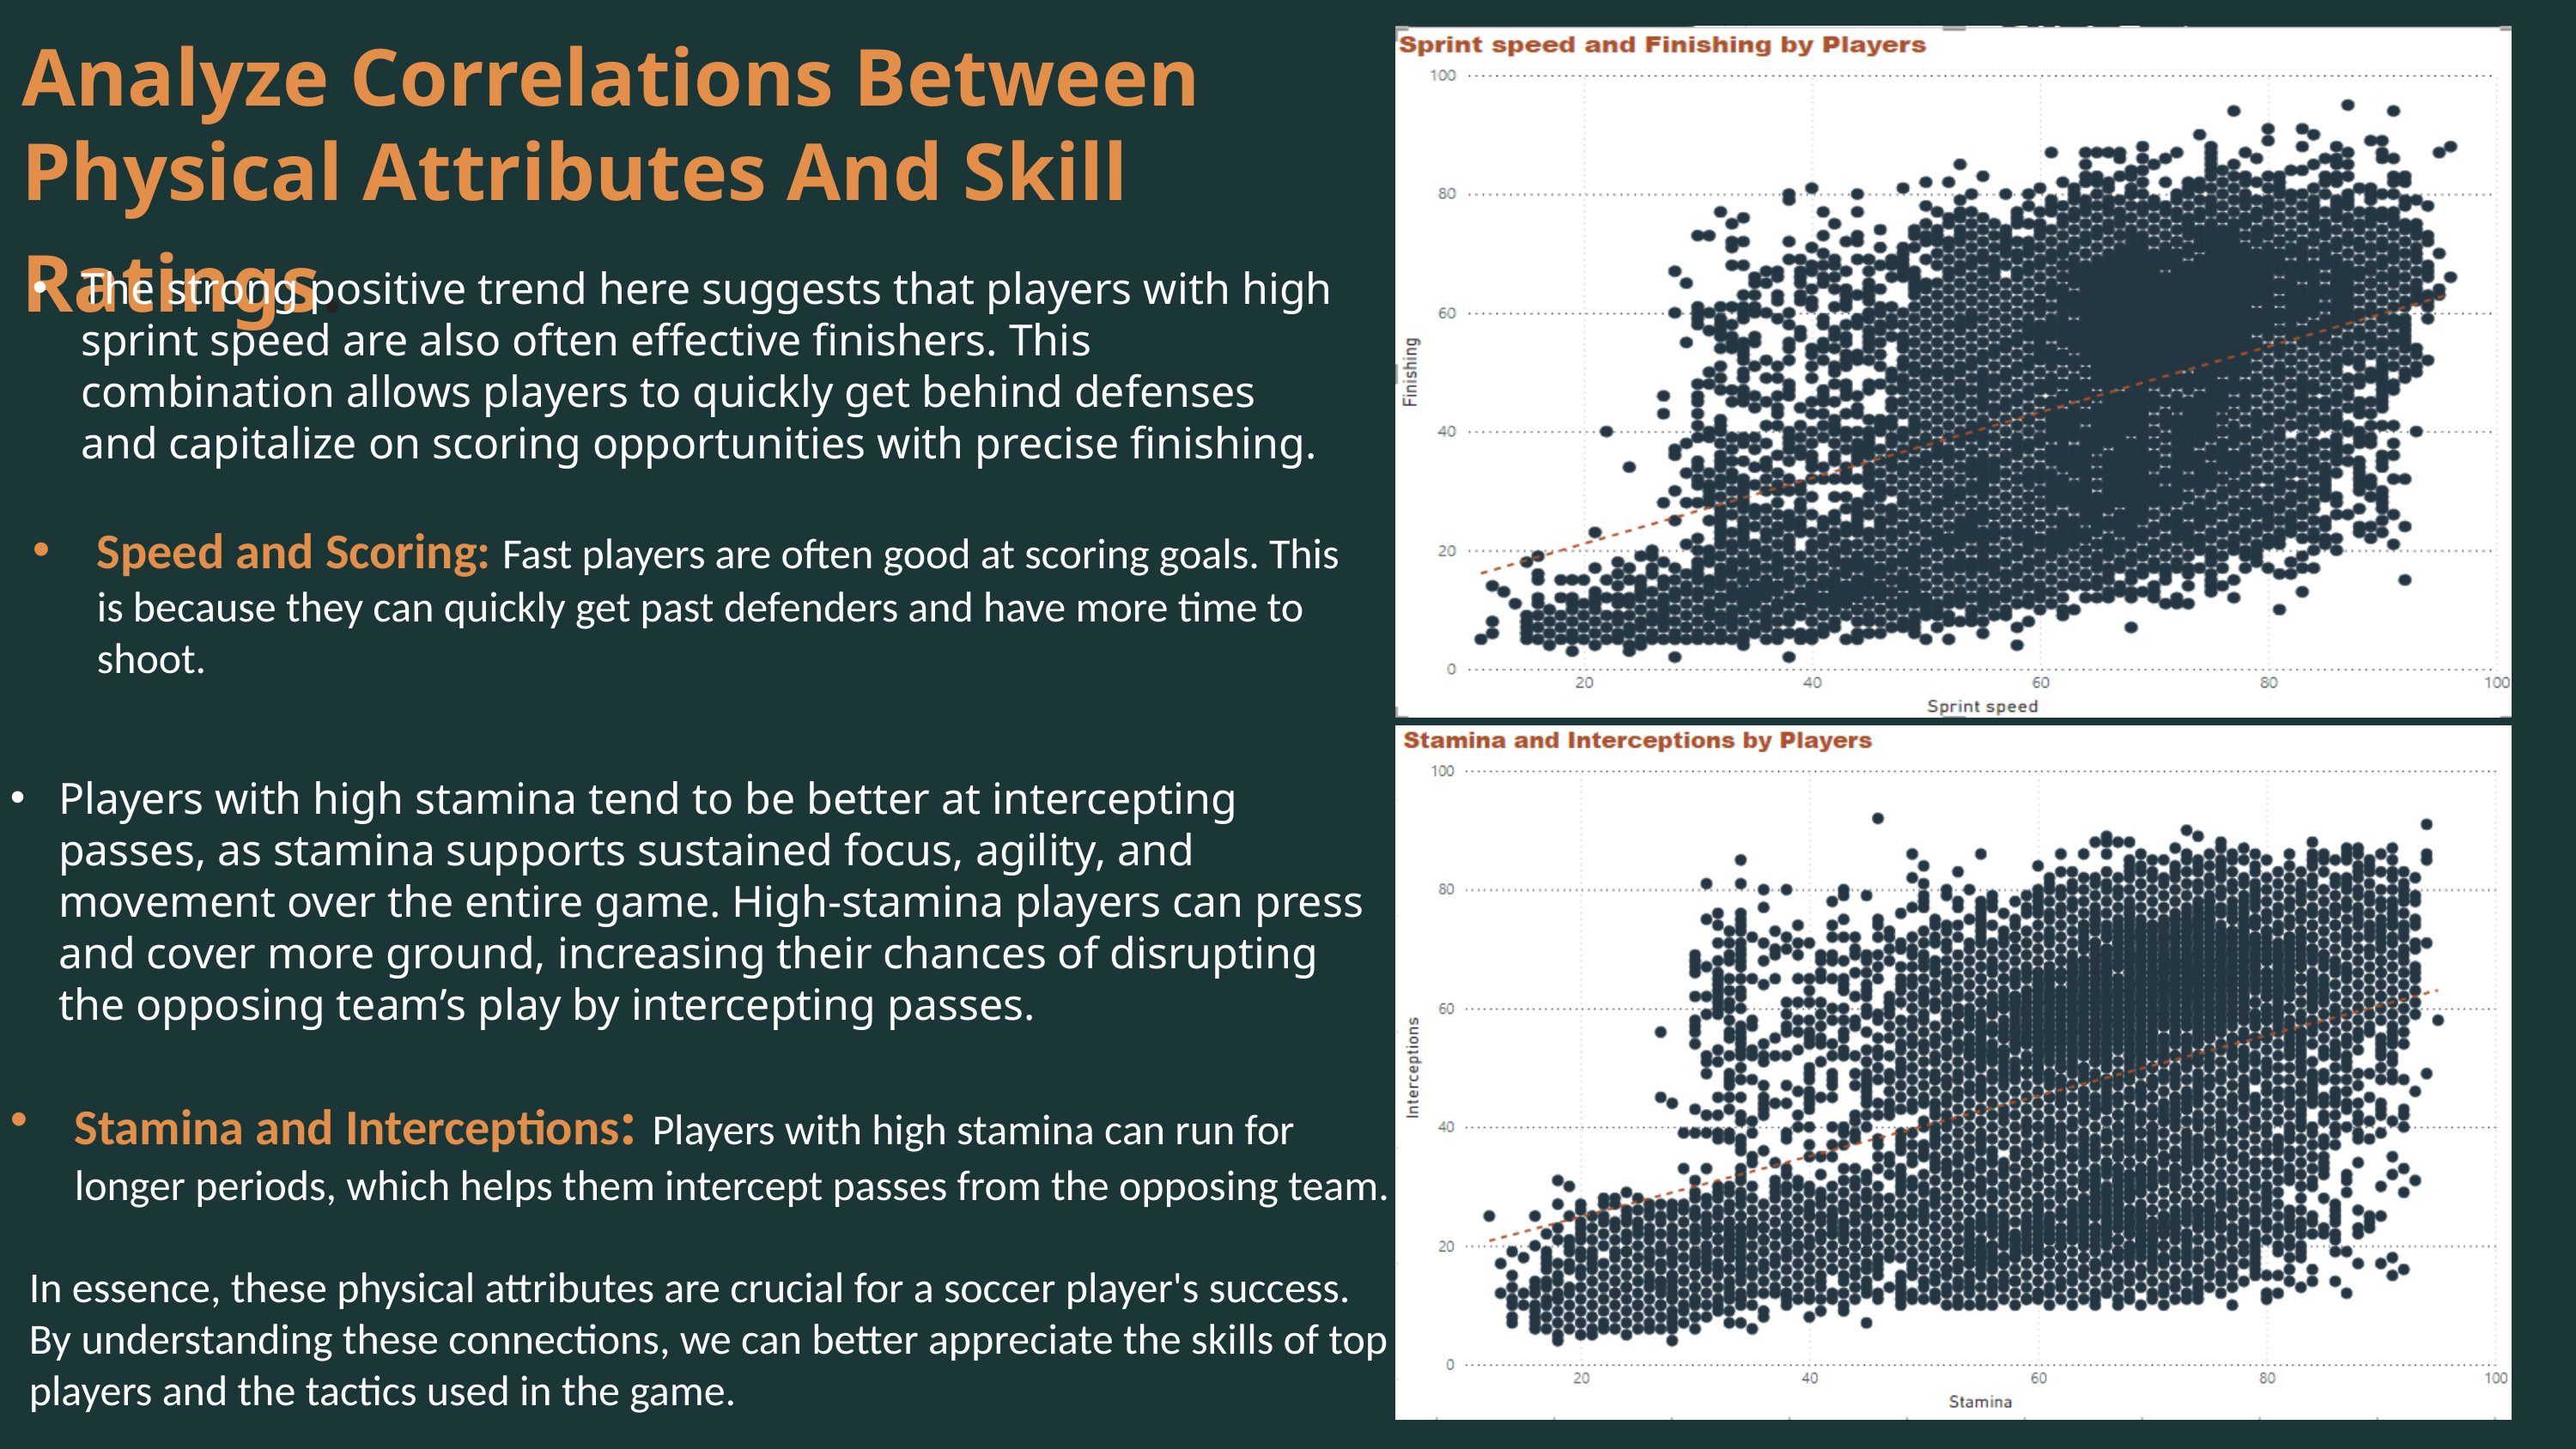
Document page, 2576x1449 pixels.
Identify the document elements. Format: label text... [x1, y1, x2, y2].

picture [1394, 725, 2512, 1420]
text_box The strong positive trend here suggests that players with high sprint speed are also often effective finishers. This combination allows players to quickly get behind defenses and capitalize on scoring opportunities with precise finishing. Speed and Scoring: Fast players are often good at scoring goals. This is because they can quickly get past defenders and have more time to shoot. [20, 254, 1355, 688]
text_box Analyze Correlations Between Physical Attributes And Skill Ratings. [9, 21, 1419, 338]
picture [1394, 26, 2512, 718]
text_box Players with high stamina tend to be better at intercepting passes, as stamina supports sustained focus, agility, and movement over the entire game. High-stamina players can press and cover more ground, increasing their chances of disrupting the opposing team’s play by intercepting passes. Stamina and Interceptions: Players with high stamina can run for longer periods, which helps them intercept passes from the opposing team. [0, 764, 1390, 1216]
text_box In essence, these physical attributes are crucial for a soccer player's success. By understanding these connections, we can better appreciate the skills of top players and the tactics used in the game. [15, 1252, 1390, 1421]
